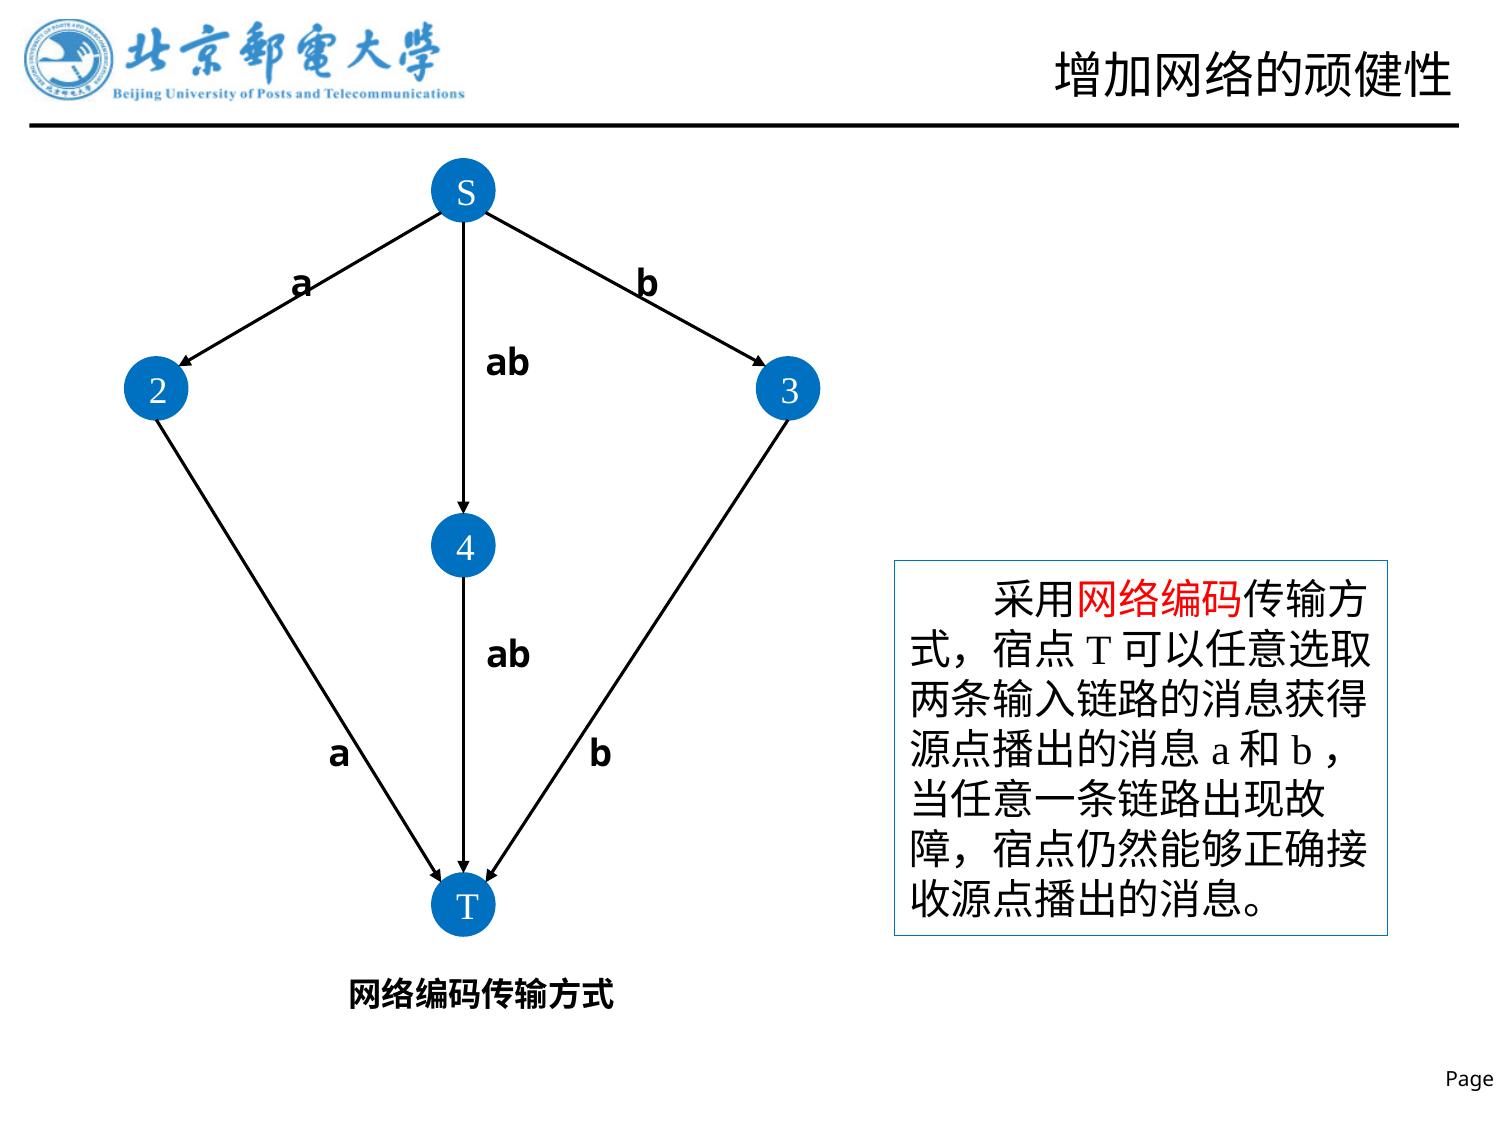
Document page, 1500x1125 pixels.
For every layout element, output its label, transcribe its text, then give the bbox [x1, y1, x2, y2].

text_box 4 [442, 513, 485, 578]
picture [23, 19, 467, 102]
text_box T [431, 872, 496, 937]
title 增加网络的顽健性 [728, 16, 1469, 130]
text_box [156, 419, 442, 883]
text_box 采用网络编码传输方式，宿点T可以任意选取两条输入链路的消息获得源点播出的消息a和b，当任意一条链路出现故障，宿点仍然能够正确接收源点播出的消息。 [894, 565, 1403, 981]
text_box 2 [123, 356, 189, 421]
text_box 网络编码传输方式 [333, 965, 630, 1021]
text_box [178, 212, 442, 367]
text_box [485, 212, 766, 367]
text_box [894, 560, 1388, 565]
text_box S [431, 158, 496, 223]
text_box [485, 419, 789, 883]
text_box 3 [755, 356, 821, 421]
